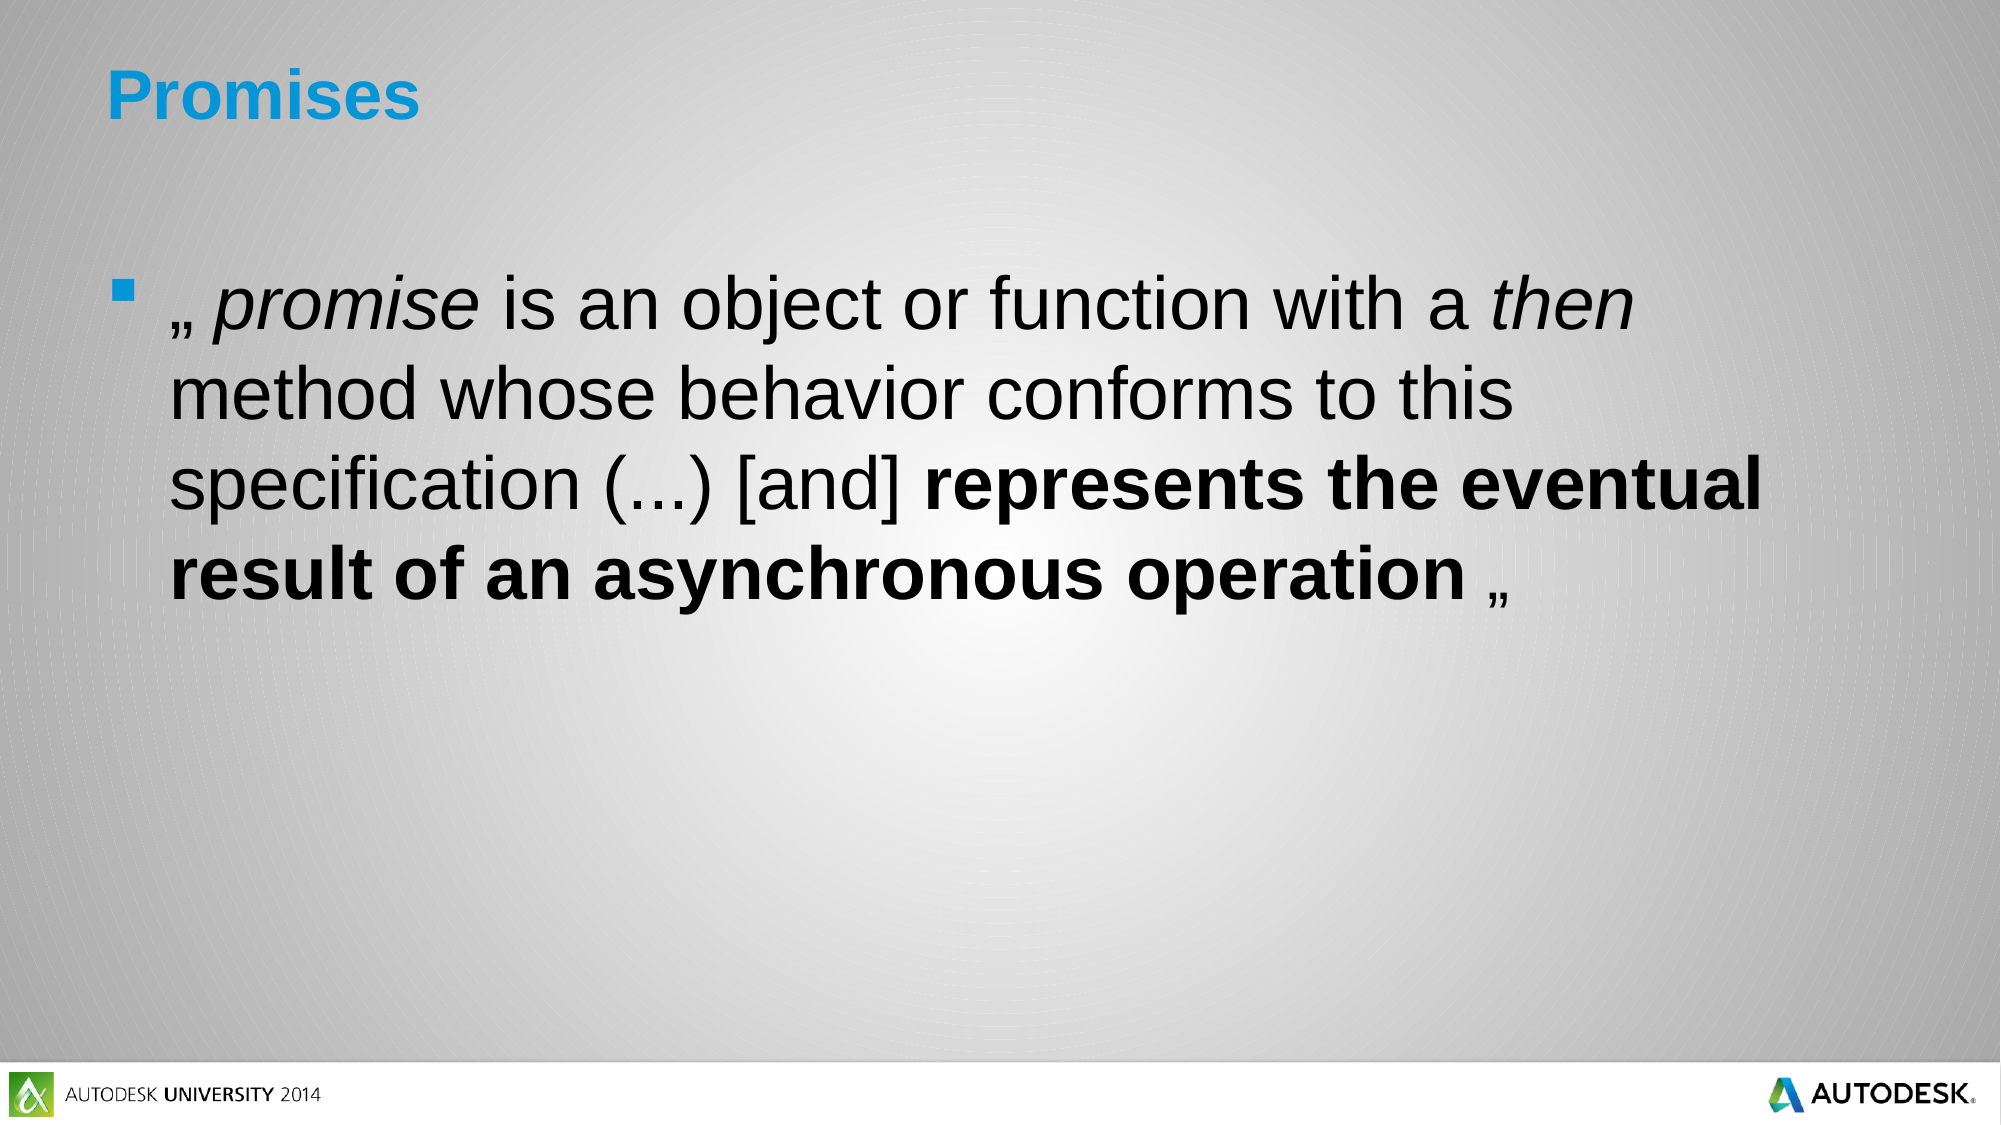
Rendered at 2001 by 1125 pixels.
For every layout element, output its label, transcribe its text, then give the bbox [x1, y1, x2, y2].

title Promises [91, 41, 1900, 206]
list „ promise is an object or function with a then method whose behavior conforms to this specification (...) [and] represents the eventual result of an asynchronous operation „ [91, 247, 1900, 1020]
picture [1767, 1076, 1976, 1113]
picture [9, 1072, 321, 1117]
